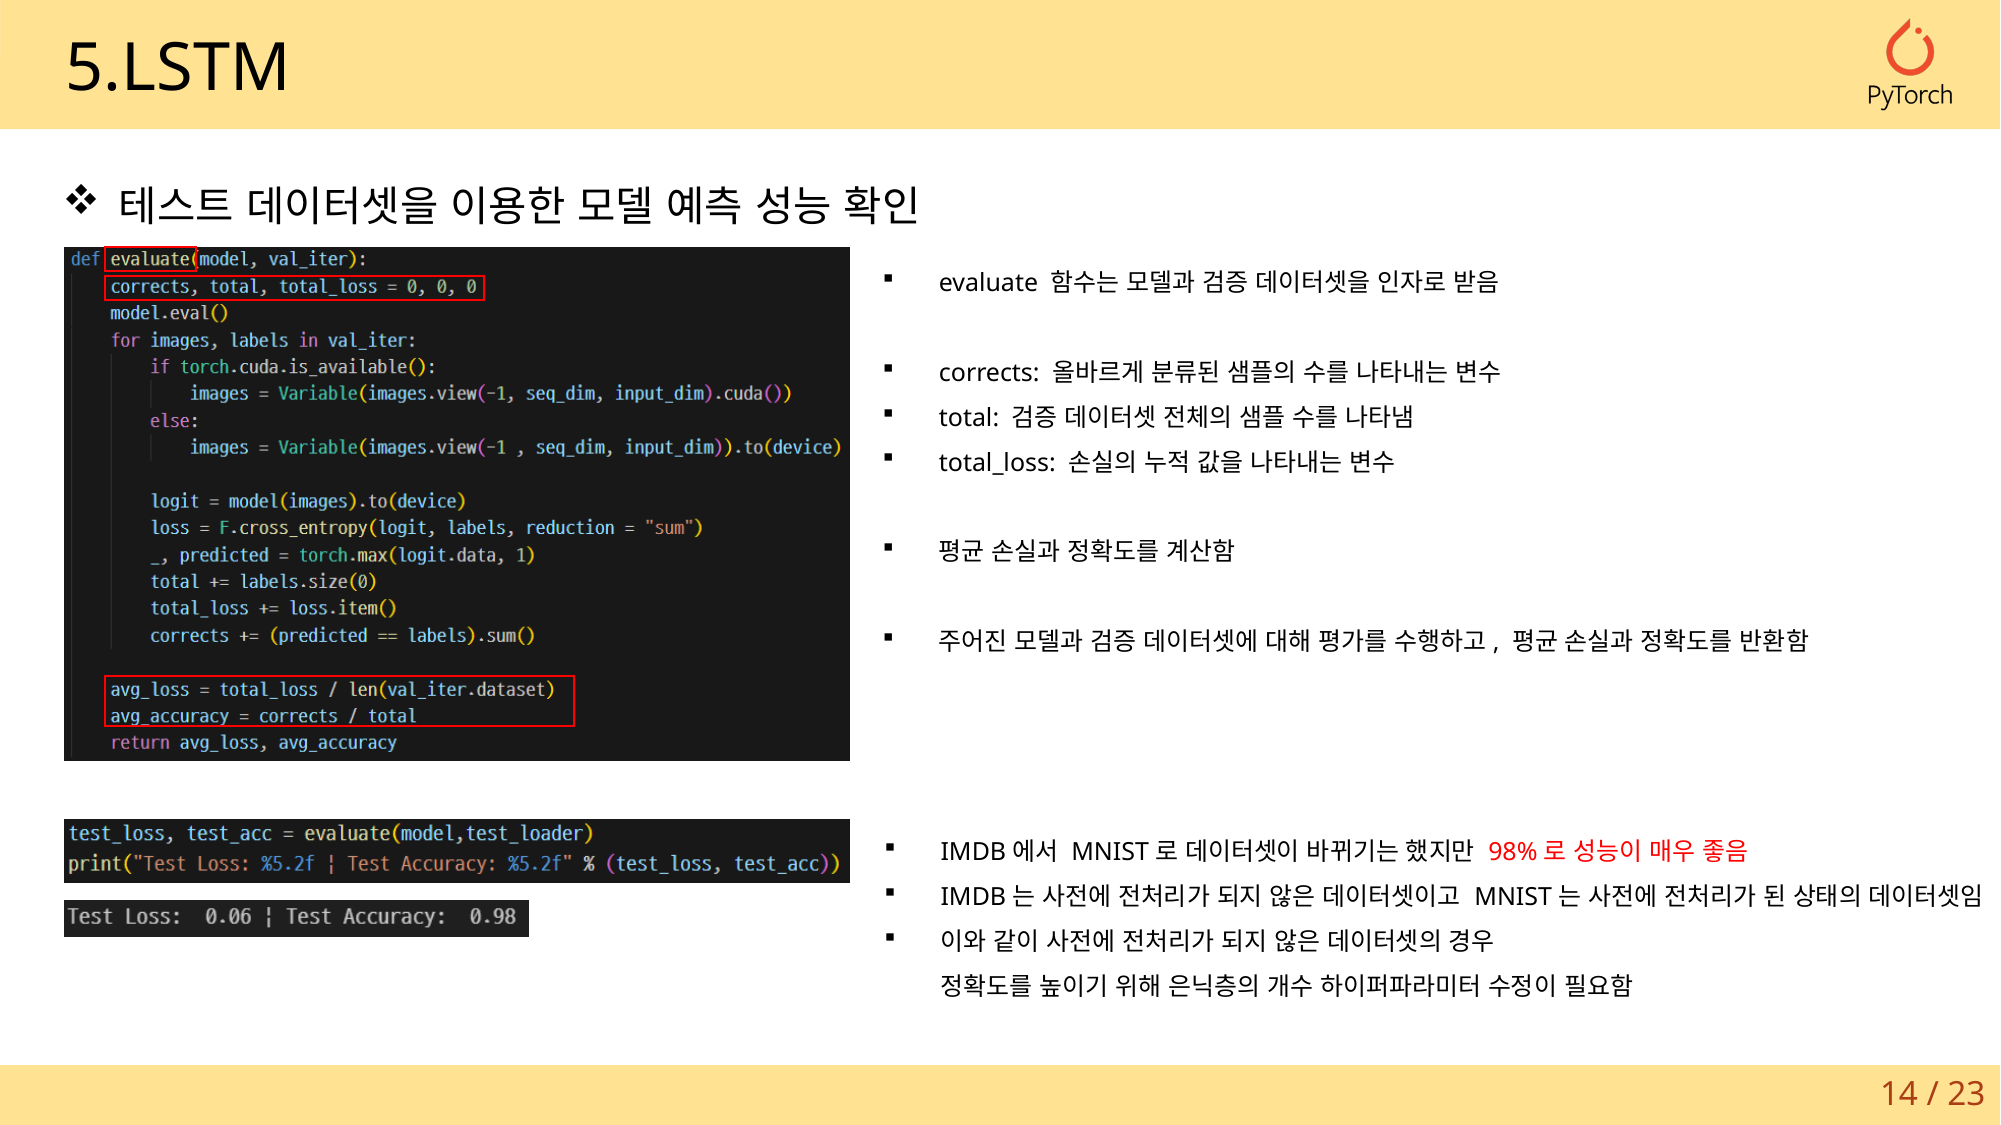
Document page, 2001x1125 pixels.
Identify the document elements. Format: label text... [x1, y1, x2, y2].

slide_number 14 / 23 [1550, 1065, 2000, 1125]
text_box evaluate 함수는 모델과 검증 데이터셋을 인자로 받음 corrects: 올바르게 분류된 샘플의 수를 나타내는 변수 total: 검증 데이터셋 전체의 샘플 수를 나타냄 total_loss: 손실의 누적 값을 나타내는 변수 평균 손실과 정확도를 계산함 주어진 모델과 검증 데이터셋에 대해 평가를 수행하고, 평균 손실과 정확도를 반환함 [867, 244, 1824, 663]
text_box 테스트 데이터셋을 이용한 모델 예측 성능 확인 [47, 147, 936, 238]
picture [64, 819, 850, 883]
picture [64, 900, 529, 937]
text_box IMDB에서 MNIST로 데이터셋이 바뀌기는 했지만 98%로 성능이 매우 좋음 IMDB는 사전에 전처리가 되지 않은 데이터셋이고 MNIST는 사전에 전처리가 된 상태의 데이터셋임 이와 같이 사전에 전처리가 되지 않은 데이터셋의 경우 정확도를 높이기 위해 은닉층의 개수 하이퍼파라미터 수정이 필요함 [869, 813, 2000, 1053]
picture [1867, 16, 1954, 113]
text_box 5.LSTM [50, 16, 306, 112]
picture [64, 246, 850, 761]
